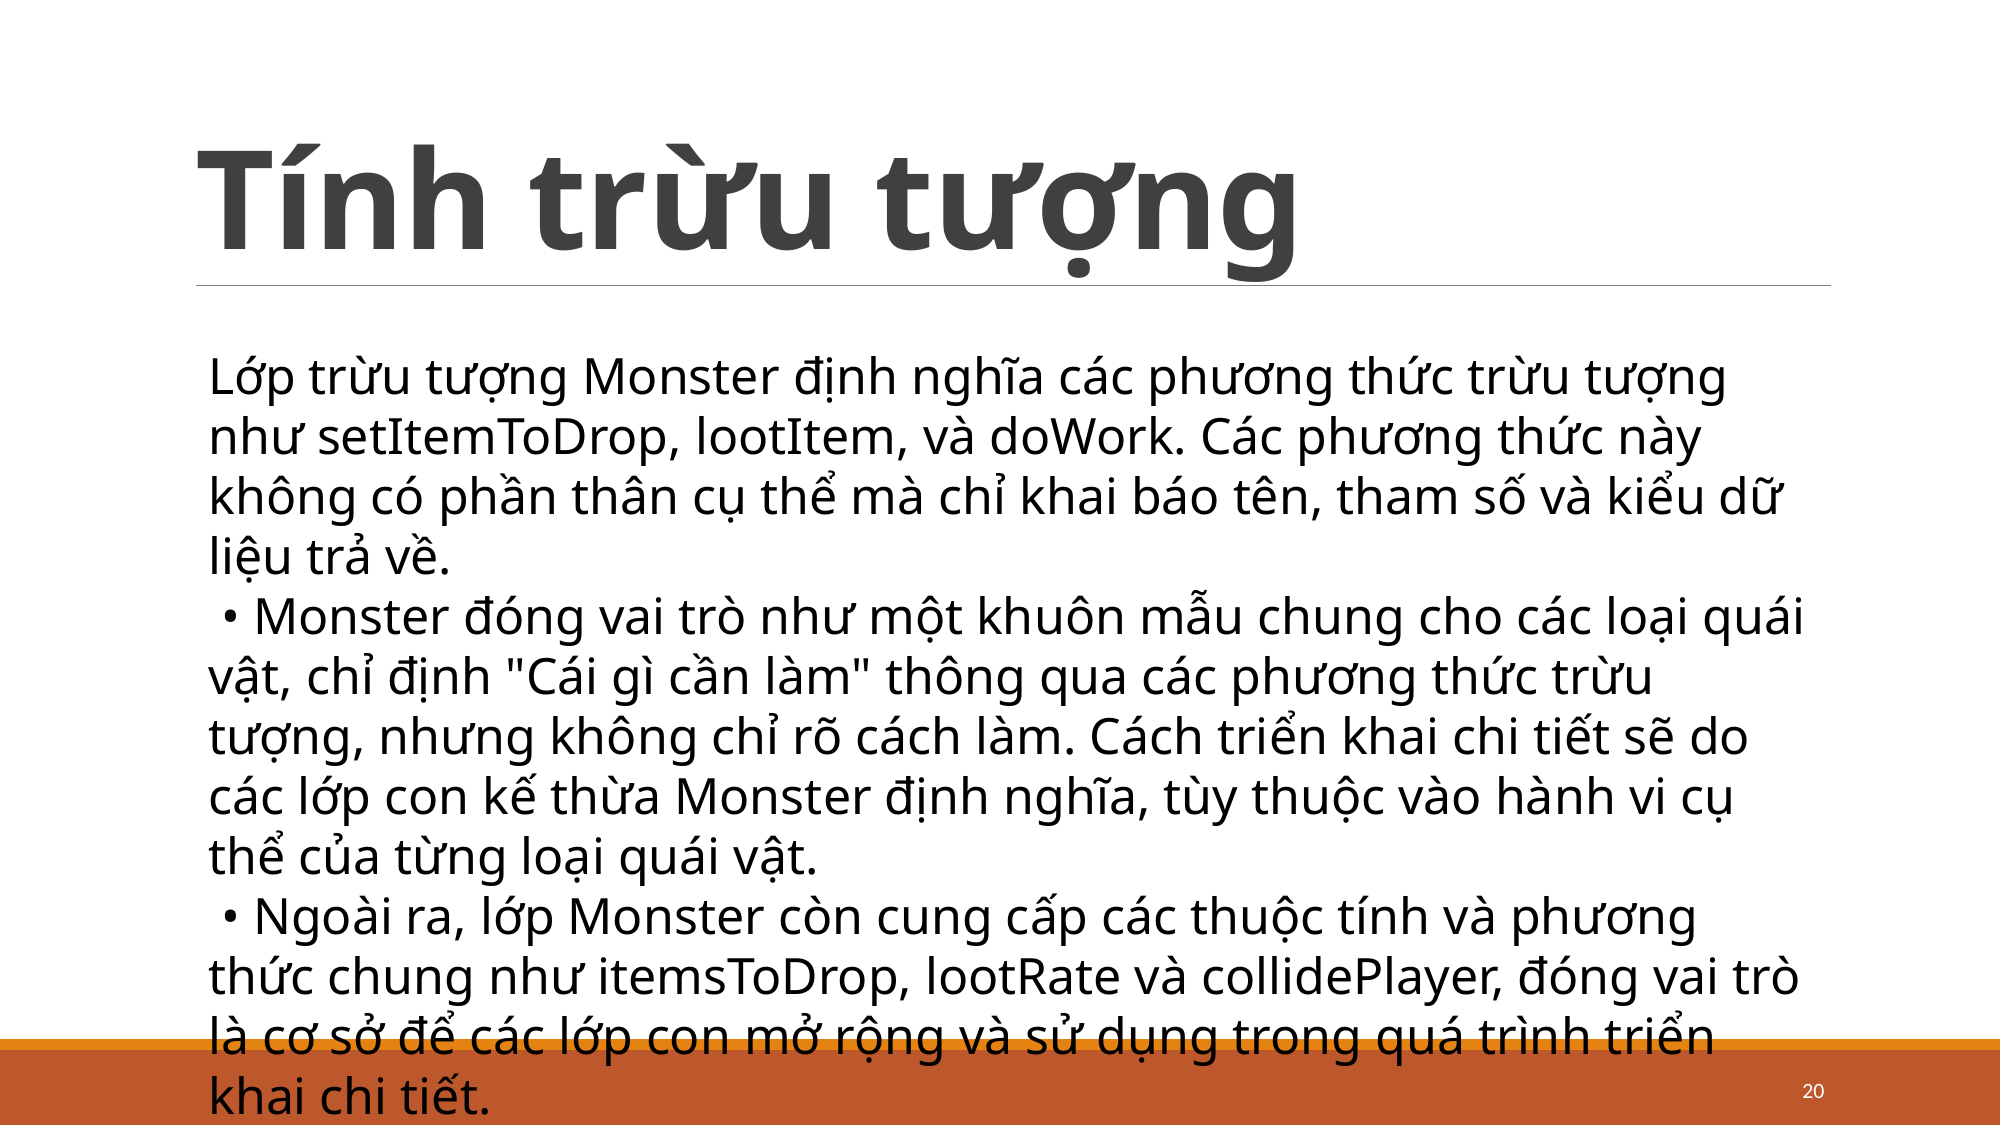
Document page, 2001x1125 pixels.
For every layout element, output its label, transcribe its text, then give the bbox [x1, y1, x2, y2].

title Tính trừu tượng [180, 47, 1830, 285]
text_box Lớp trừu tượng Monster định nghĩa các phương thức trừu tượng như setItemToDrop, lootItem, và doWork. Các phương thức này không có phần thân cụ thể mà chỉ khai báo tên, tham số và kiểu dữ liệu trả về. • Monster đóng vai trò như một khuôn mẫu chung cho các loại quái vật, chỉ định "Cái gì cần làm" thông qua các phương thức trừu tượng, nhưng không chỉ rõ cách làm. Cách triển khai chi tiết sẽ do các lớp con kế thừa Monster định nghĩa, tùy thuộc vào hành vi cụ thể của từng loại quái vật. • Ngoài ra, lớp Monster còn cung cấp các thuộc tính và phương thức chung như itemsToDrop, lootRate và collidePlayer, đóng vai trò là cơ sở để các lớp con mở rộng và sử dụng trong quá trình triển khai chi tiết. [193, 337, 1830, 1125]
slide_number 20 [1830, 1059, 1840, 1120]
